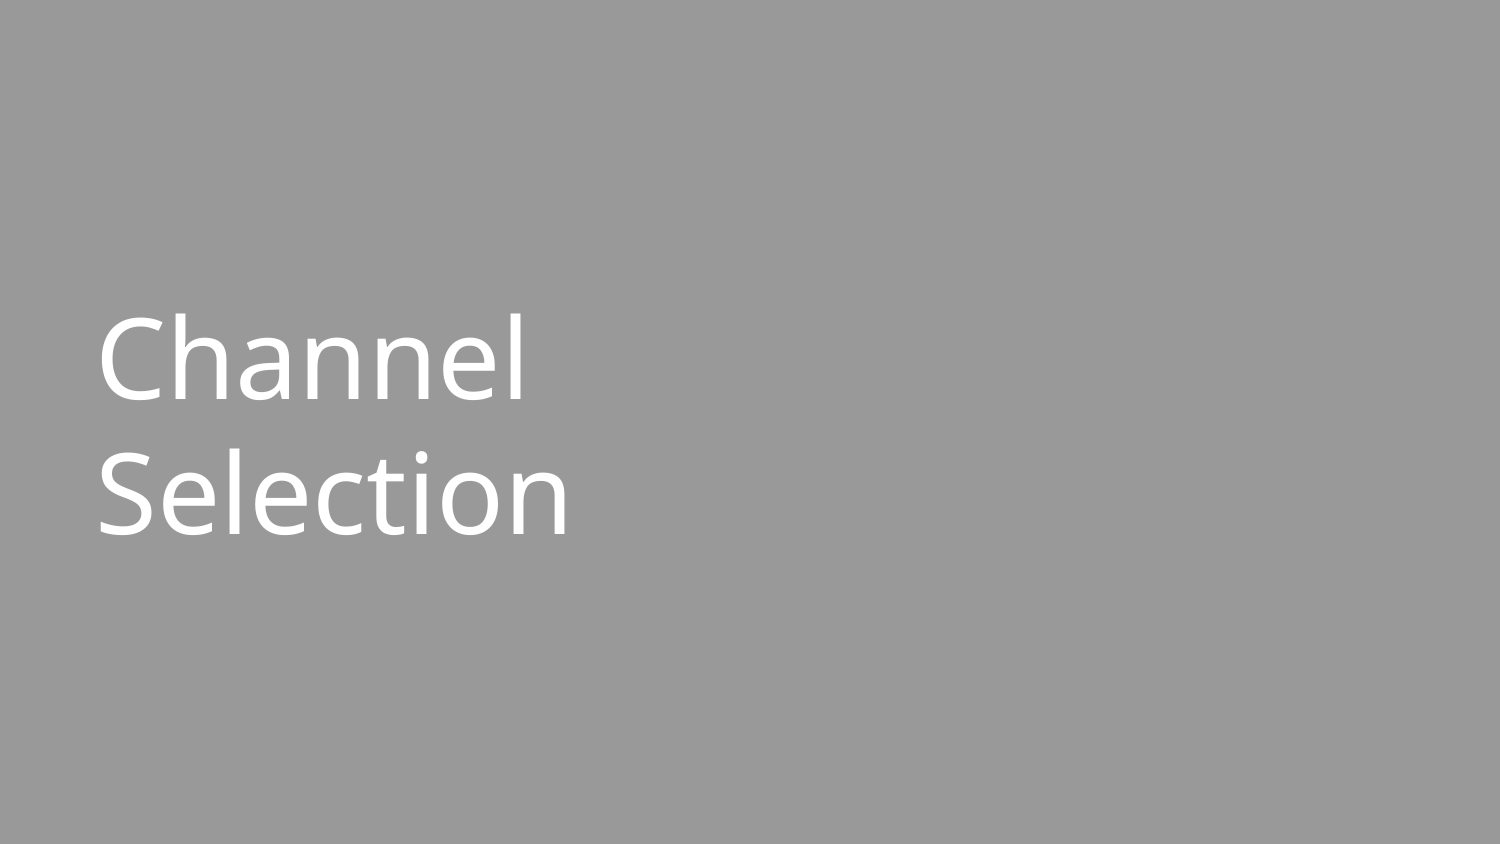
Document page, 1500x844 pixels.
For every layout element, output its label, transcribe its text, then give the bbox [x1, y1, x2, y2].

title Channel Selection [80, 86, 1012, 757]
